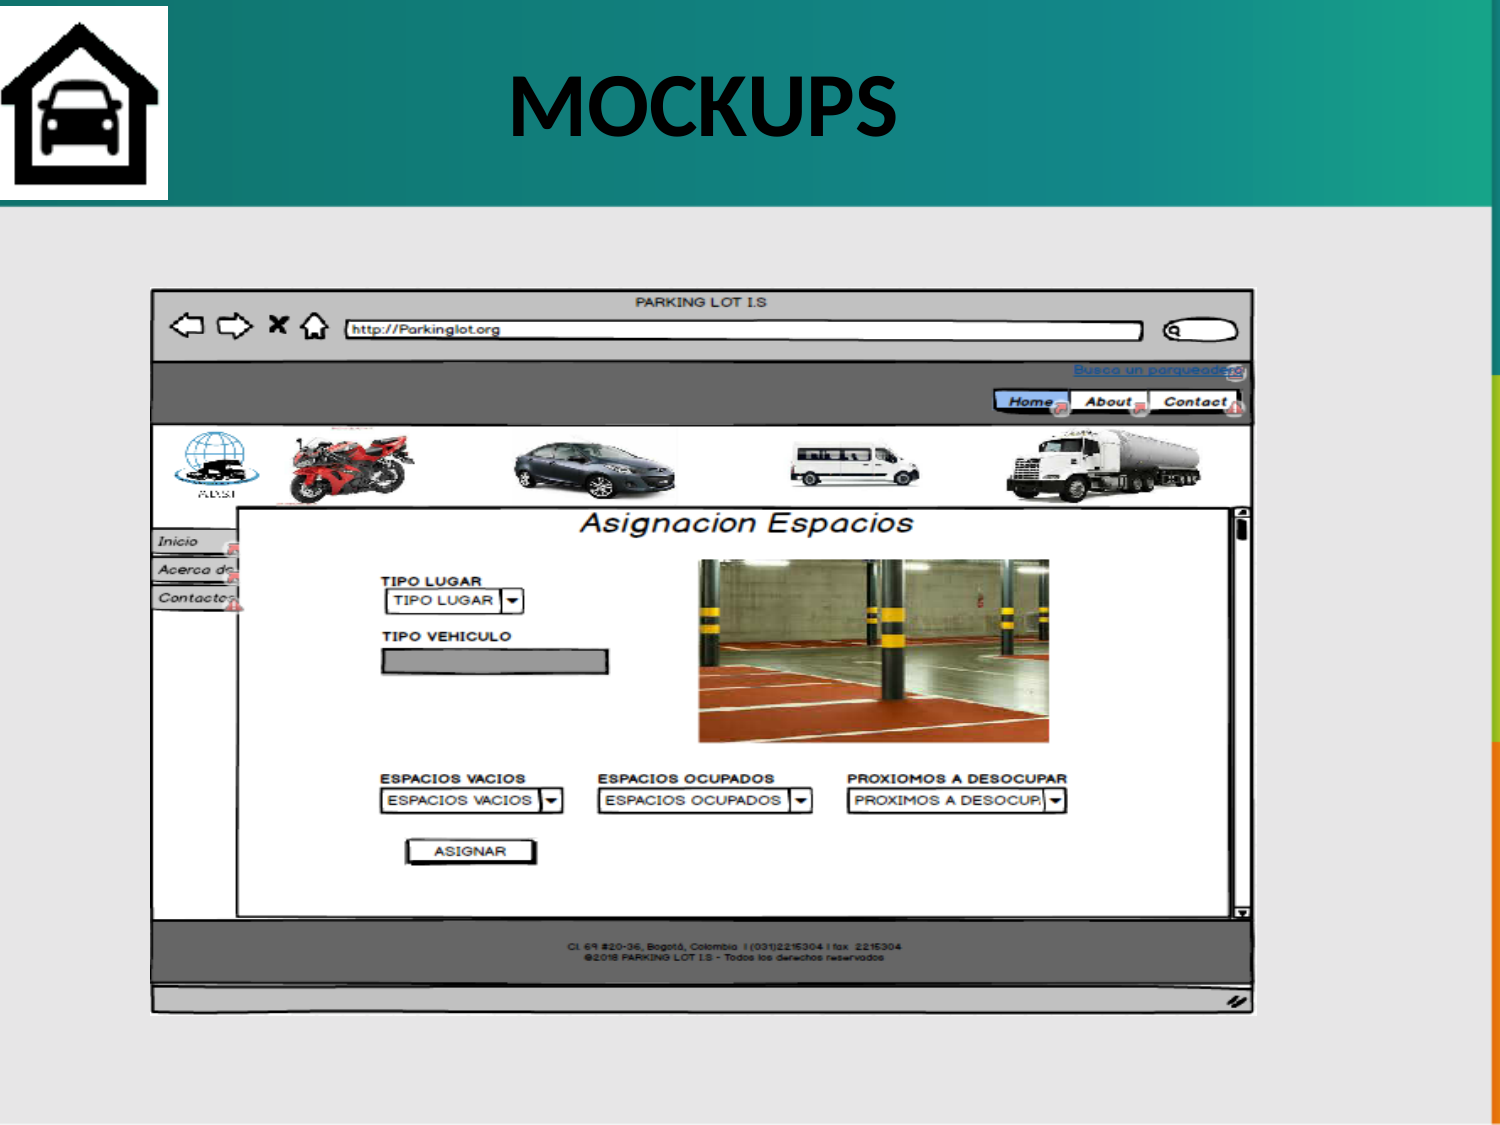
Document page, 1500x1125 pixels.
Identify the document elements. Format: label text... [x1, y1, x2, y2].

title MOCKUPS [479, 25, 927, 176]
picture [0, 0, 1500, 1125]
